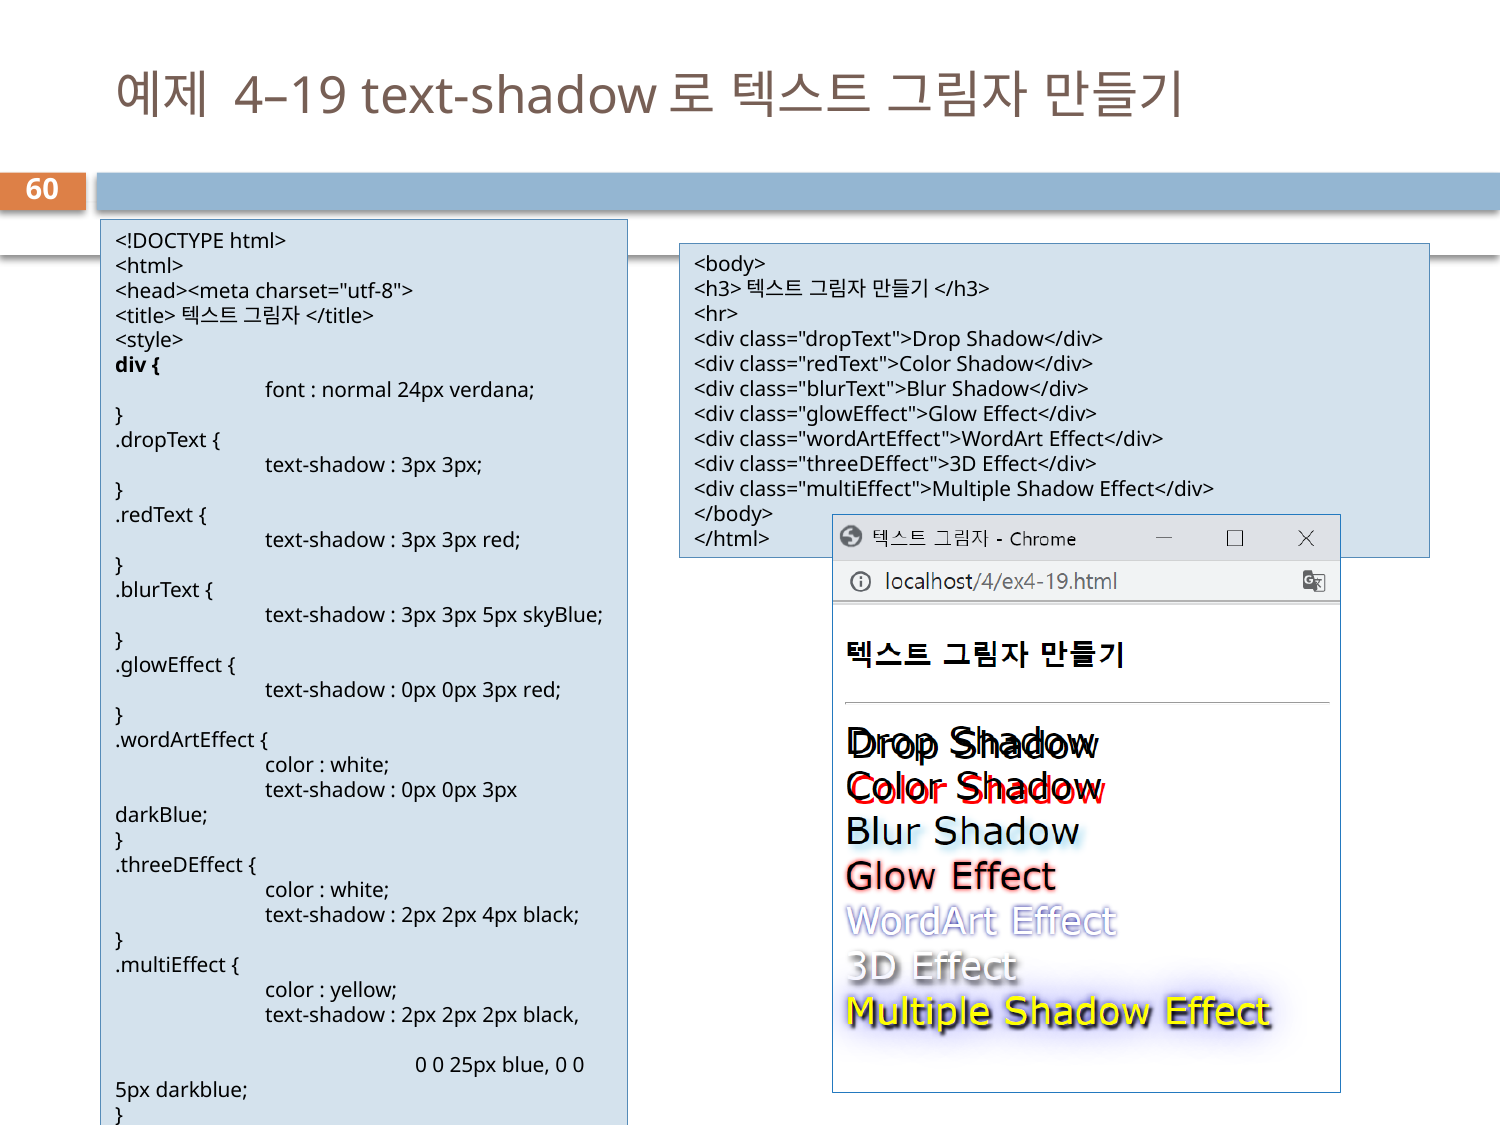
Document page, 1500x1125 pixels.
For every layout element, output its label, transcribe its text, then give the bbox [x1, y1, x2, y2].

text_box <body> <h3>텍스트 그림자 만들기</h3> <hr> <div class="dropText">Drop Shadow</div> <div class="redText">Color Shadow</div> <div class="blurText">Blur Shadow</div> <div class="glowEffect">Glow Effect</div> <div class="wordArtEffect">WordArt Effect</div> <div class="threeDEffect">3D Effect</div> <div class="multiEffect">Multiple Shadow Effect</div> </body> </html> [679, 243, 1430, 558]
slide_number 60 [0, 170, 87, 211]
picture [832, 514, 1341, 1093]
text_box <!DOCTYPE html> <html> <head><meta charset="utf-8"> <title>텍스트 그림자</title> <style> div { font : normal 24px verdana; } .dropText { text-shadow : 3px 3px; } .redText { text-shadow : 3px 3px red; } .blurText { text-shadow : 3px 3px 5px skyBlue; } .glowEffect { text-shadow : 0px 0px 3px red; } .wordArtEffect { color : white; text-shadow : 0px 0px 3px darkBlue; } .threeDEffect { color : white; text-shadow : 2px 2px 4px black; } .multiEffect { color : yellow; text-shadow : 2px 2px 2px black, 0 0 25px blue, 0 0 5px darkblue; } </style> </head> [100, 219, 628, 1125]
title 예제 4–19 text-shadow로 텍스트 그림자 만들기 [100, 37, 1438, 149]
